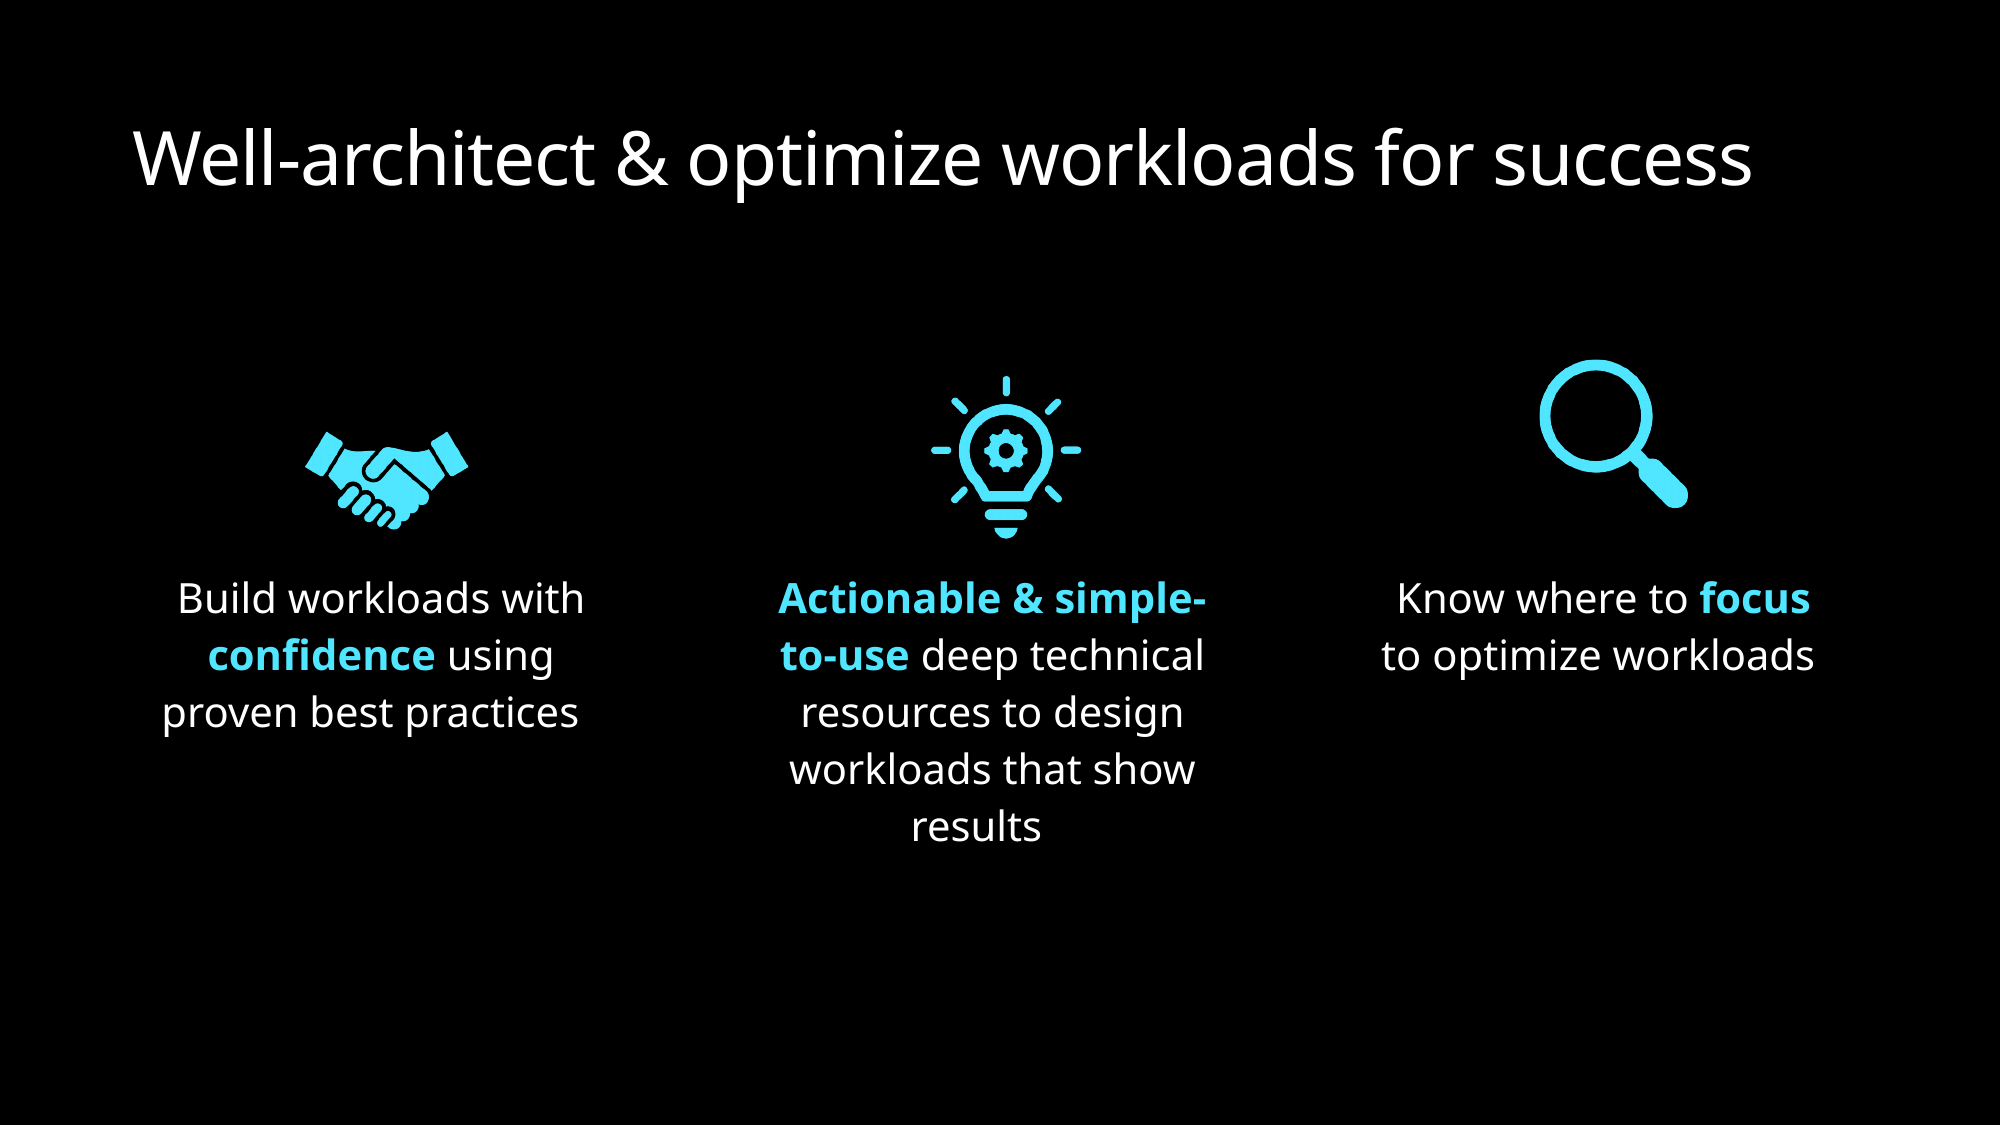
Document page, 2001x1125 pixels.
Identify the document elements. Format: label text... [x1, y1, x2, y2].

table_header Know where to focus to optimize workloads [1298, 561, 1909, 861]
table_header Actionable & simple-to-use deep technical resources to design workloads that show results [687, 561, 1298, 861]
table_header Build workloads with confidence using proven best practices [76, 561, 687, 861]
picture [295, 390, 477, 571]
picture [1523, 343, 1705, 524]
title Well-architect & optimize workloads for success [132, 110, 1910, 202]
picture [917, 367, 1098, 549]
